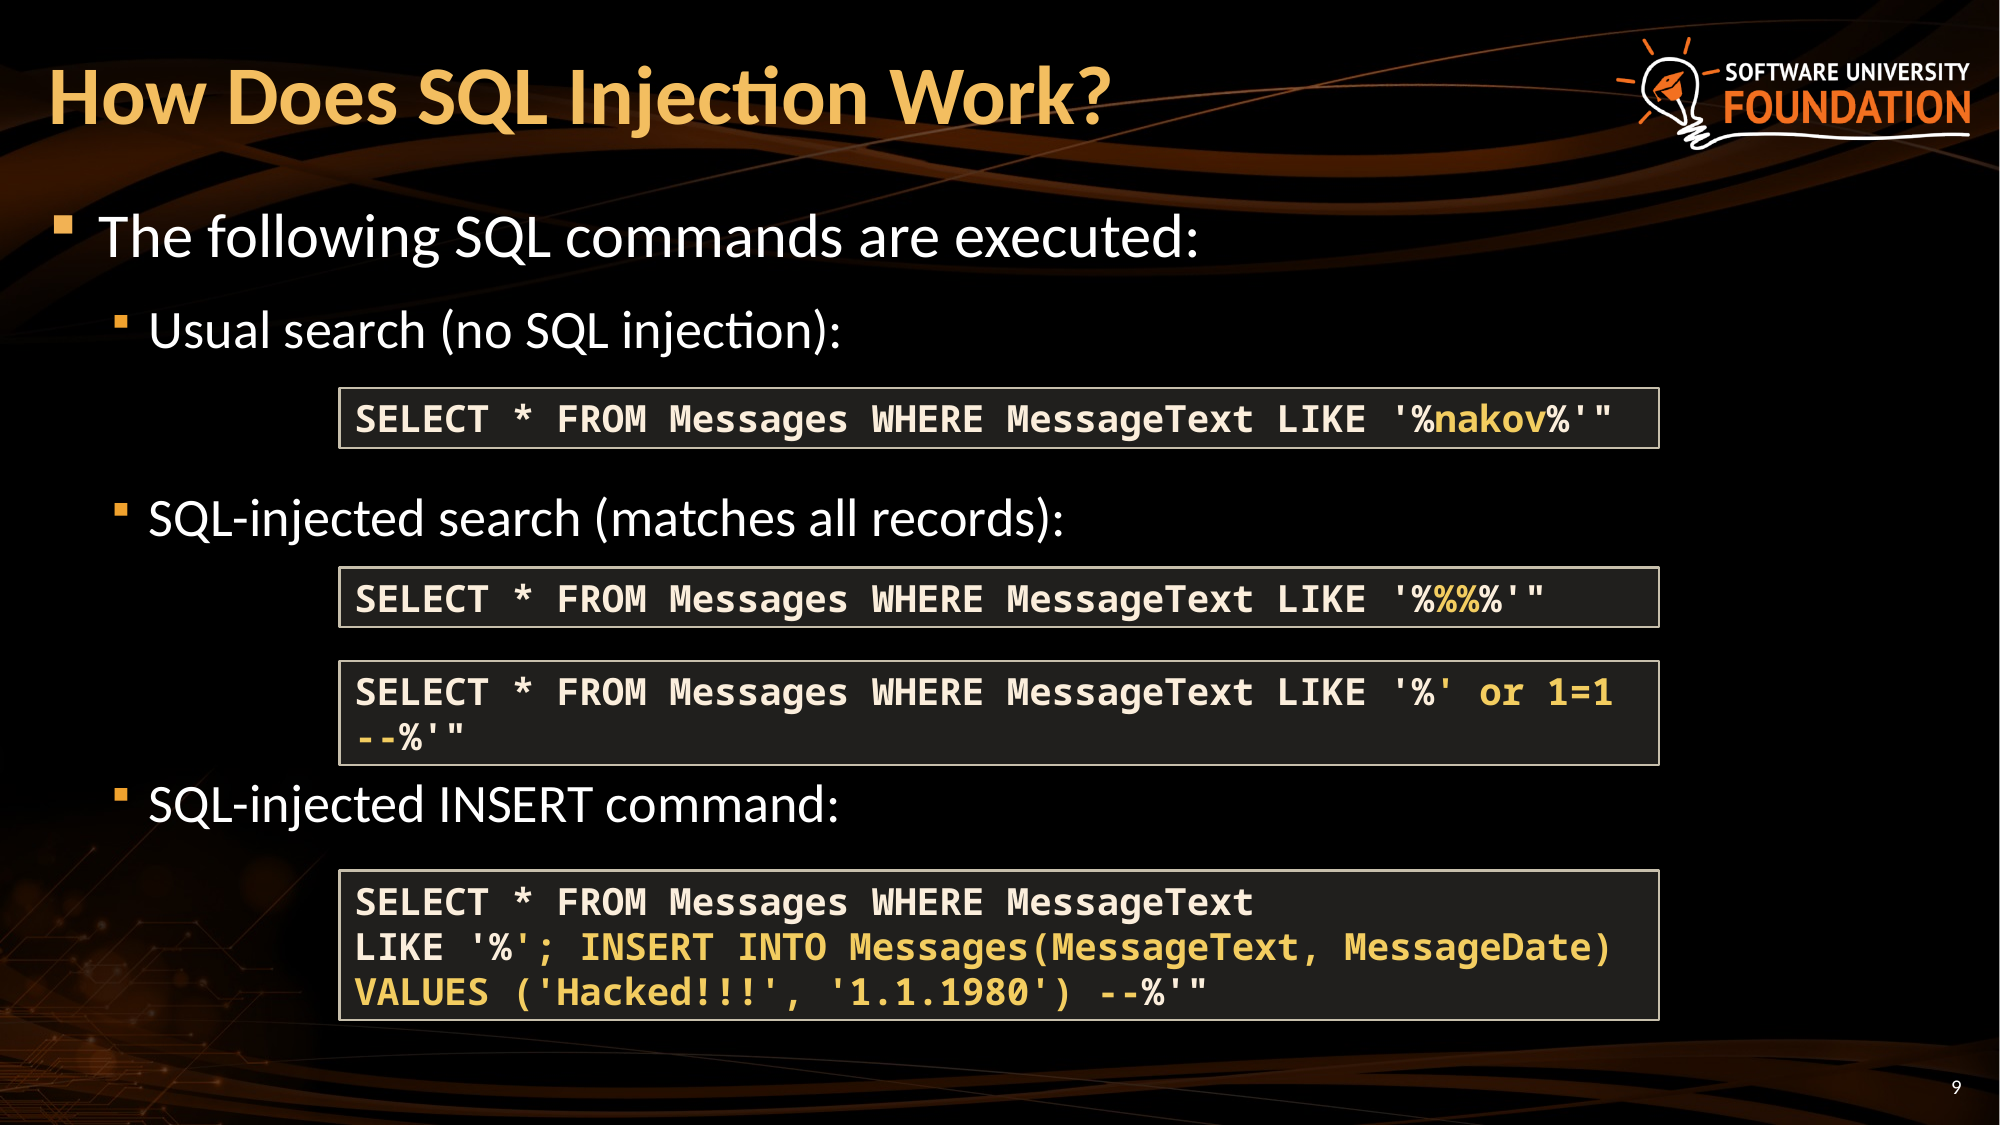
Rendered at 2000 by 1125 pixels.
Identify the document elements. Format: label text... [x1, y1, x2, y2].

title How Does SQL Injection Work? [30, 6, 1602, 189]
text_box SELECT * FROM Messages WHERE MessageText LIKE '%'; INSERT INTO Messages(MessageText, MessageDate) VALUES ('Hacked!!!', '1.1.1980') --%'" [339, 870, 1660, 1021]
list The following SQL commands are executed: Usual search (no SQL injection): SQL-injected search (matches all records): SQL-injected INSERT command: [31, 188, 1968, 1103]
text_box SELECT * FROM Messages WHERE MessageText LIKE '%%%%'" [339, 567, 1660, 628]
picture [0, 0, 2000, 1125]
text_box SELECT * FROM Messages WHERE MessageText LIKE '%nakov%'" [339, 387, 1660, 448]
text_box SELECT * FROM Messages WHERE MessageText LIKE '%' or 1=1 --%'" [339, 660, 1660, 766]
